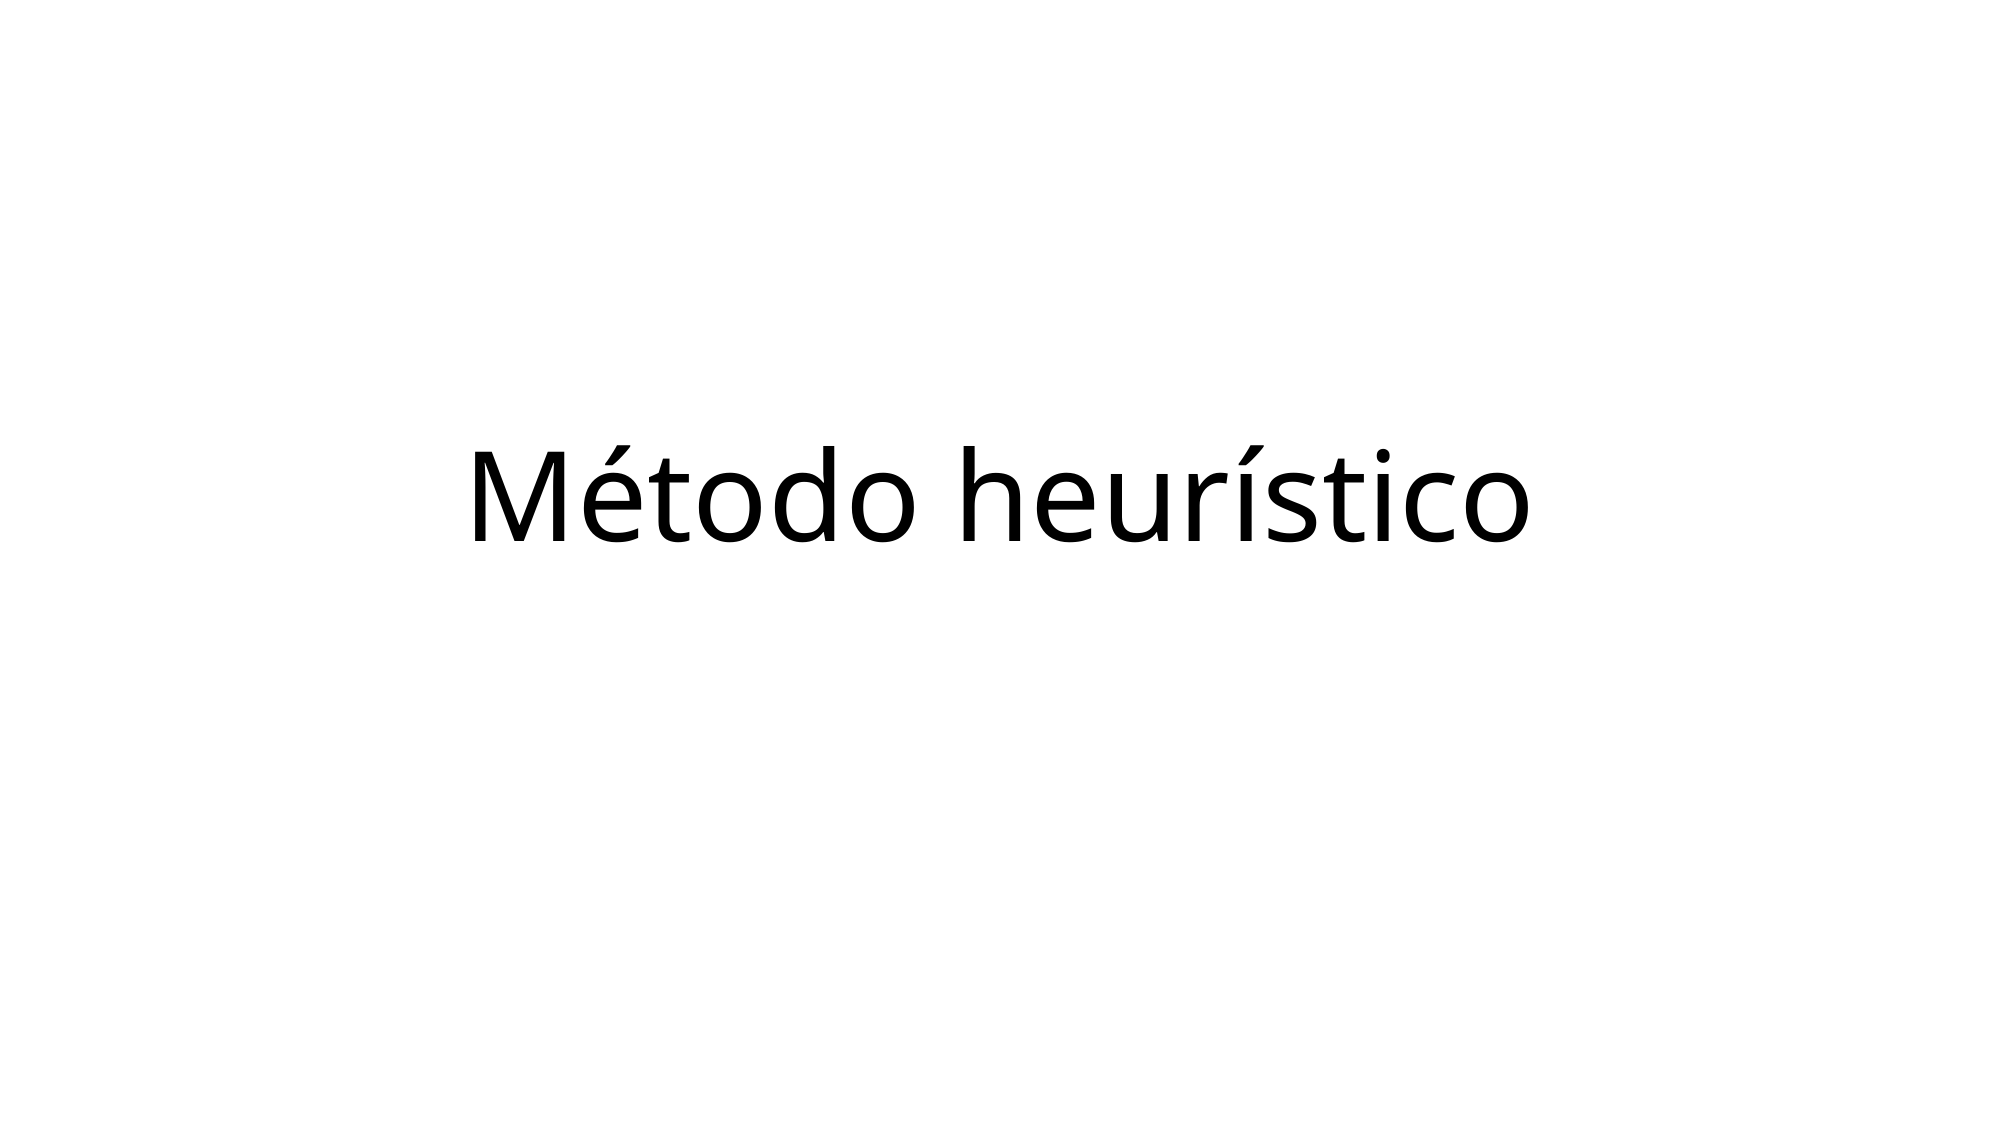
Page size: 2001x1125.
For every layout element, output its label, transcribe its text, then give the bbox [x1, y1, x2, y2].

title Método heurístico [249, 184, 1750, 576]
